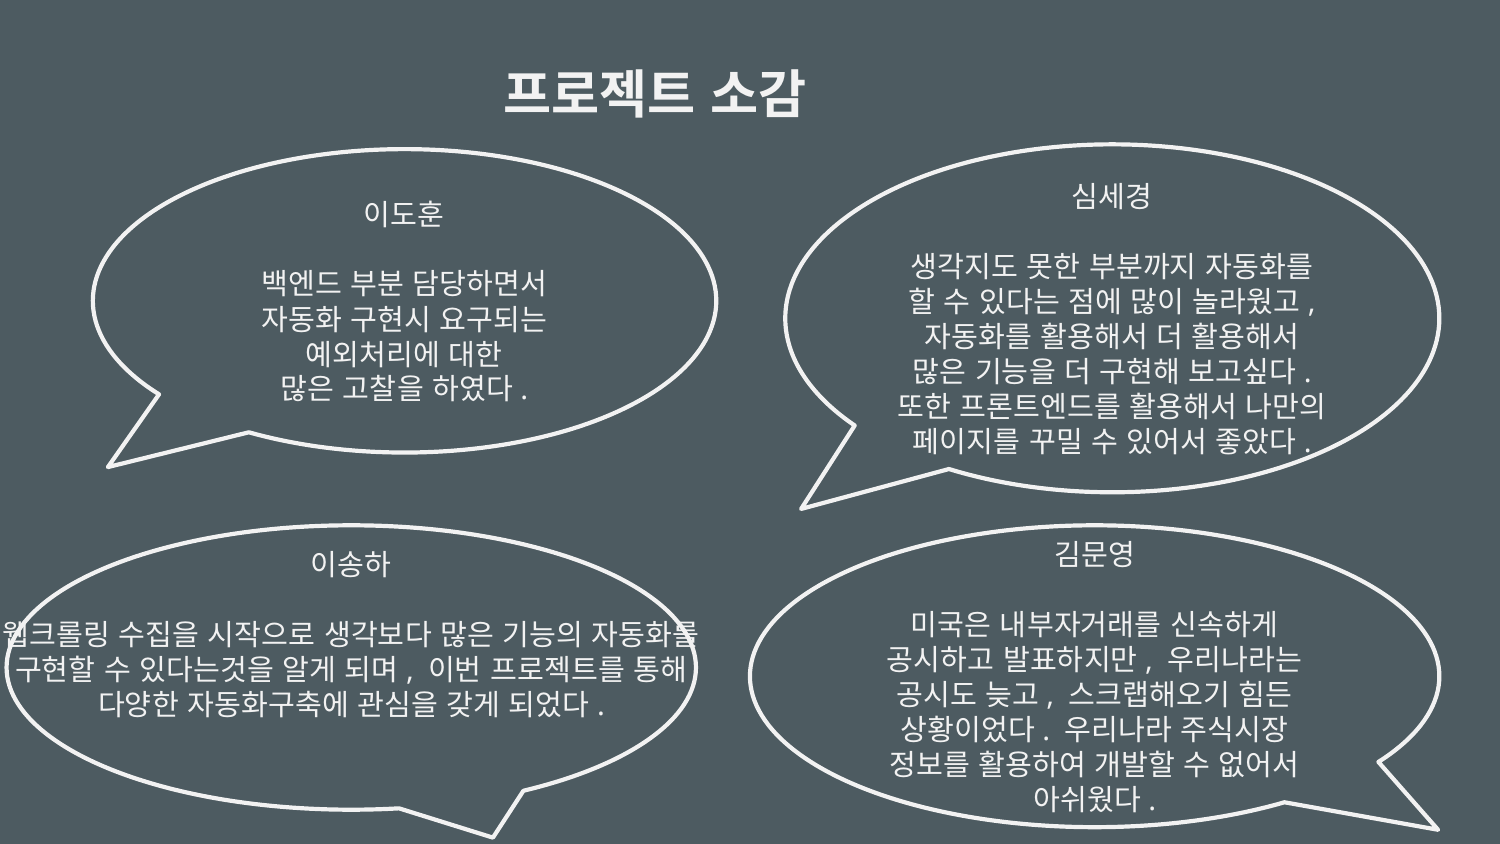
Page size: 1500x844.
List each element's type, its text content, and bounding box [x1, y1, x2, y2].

text_box 심세경 생각지도 못한 부분까지 자동화를 할 수 있다는 점에 많이 놀라웠고, 자동화를 활용해서 더 활용해서 많은 기능을 더 구현해 보고싶다. 또한 프론트엔드를 활용해서 나만의 페이지를 꾸밀 수 있어서 좋았다. [783, 142, 1442, 511]
title 프로젝트 소감 [488, 33, 980, 145]
text_box 이송하 웹크롤링 수집을 시작으로 생각보다 많은 기능의 자동화를 구현할 수 있다는것을 알게 되며, 이번 프로젝트를 통해 다양한 자동화구축에 관심을 갖게 되었다. [0, 539, 727, 729]
text_box 이도훈 백엔드 부분 담당하면서 자동화 구현시 요구되는 예외처리에 대한 많은 고찰을 하였다. [90, 147, 719, 470]
text_box [193, 523, 510, 539]
text_box [37, 729, 666, 840]
text_box 김문영 미국은 내부자거래를 신속하게 공시하고 발표하지만, 우리나라는 공시도 늦고, 스크랩해오기 힘든 상황이었다. 우리나라 주식시장 정보를 활용하여 개발할 수 없어서 아쉬웠다. [747, 523, 1442, 832]
